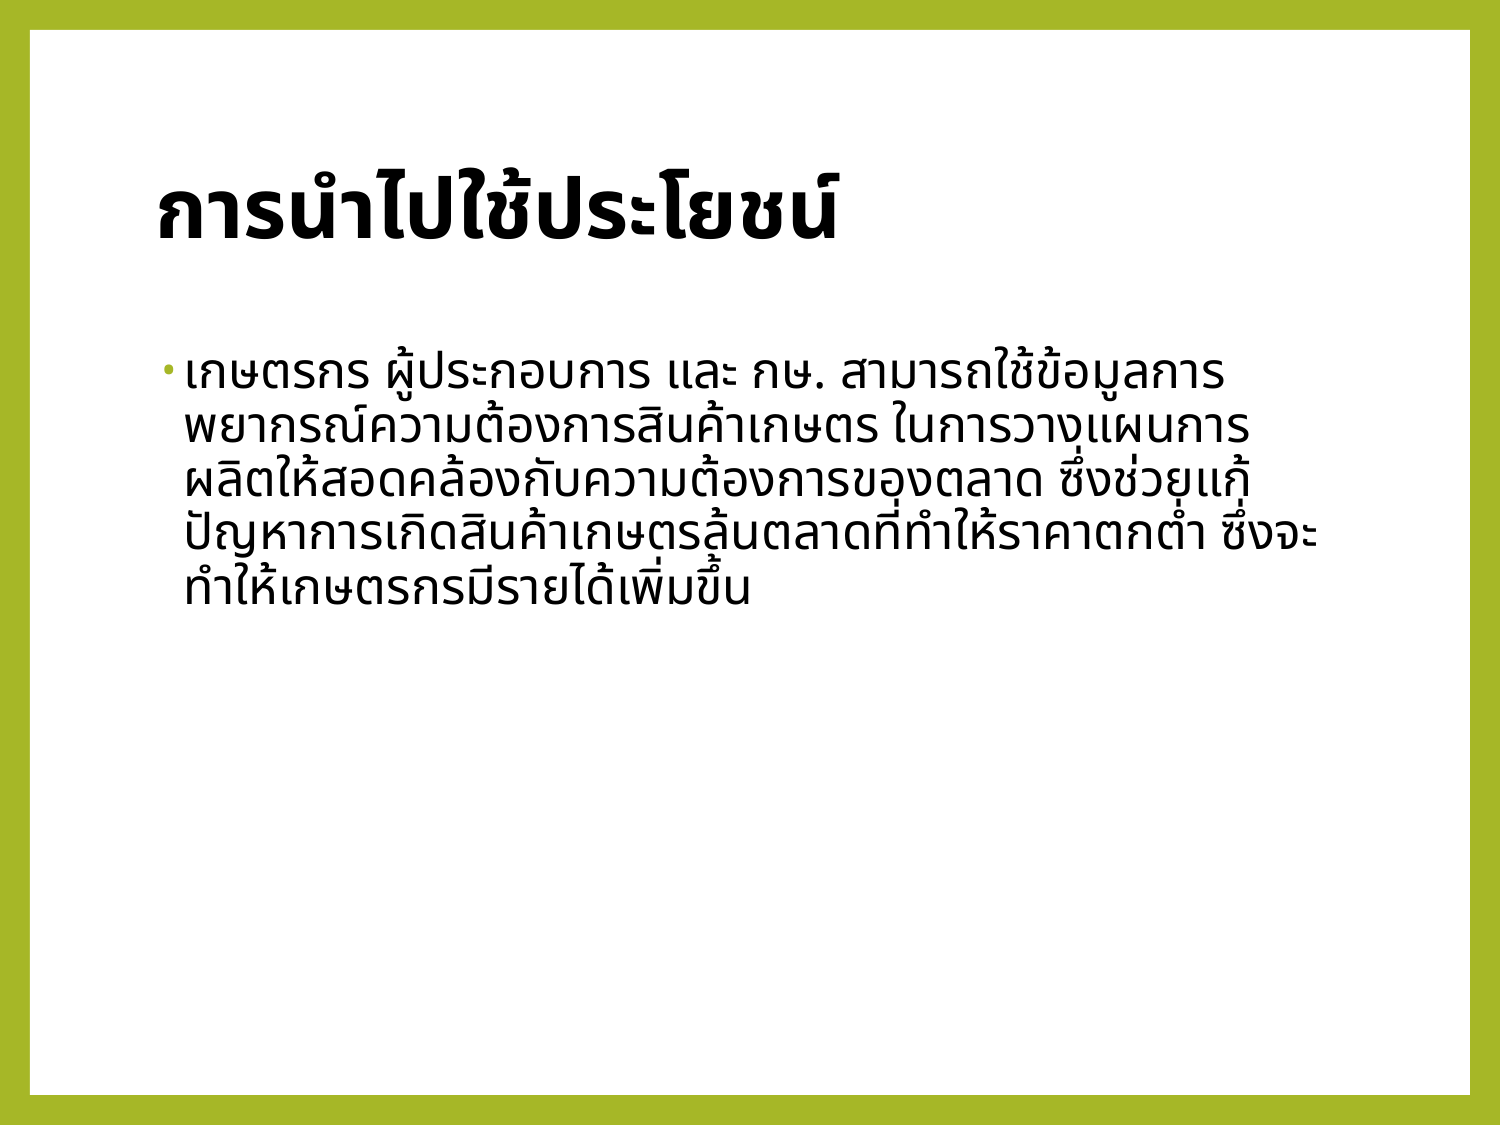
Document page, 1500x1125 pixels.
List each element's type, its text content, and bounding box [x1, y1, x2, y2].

list เกษตรกร ผู้ประกอบการ และ กษ. สามารถใช้ข้อมูลการพยากรณ์ความต้องการสินค้าเกษตร ในการวางแผนการผลิตให้สอดคล้องกับความต้องการของตลาด ซึ่งช่วยแก้ปัญหาการเกิดสินค้าเกษตรล้นตลาดที่ทำให้ราคาตกต่ำ ซึ่งจะทำให้เกษตรกรมีรายได้เพิ่มขึ้น [140, 337, 1356, 1000]
title การนำไปใช้ประโยชน์ [140, 99, 1356, 323]
